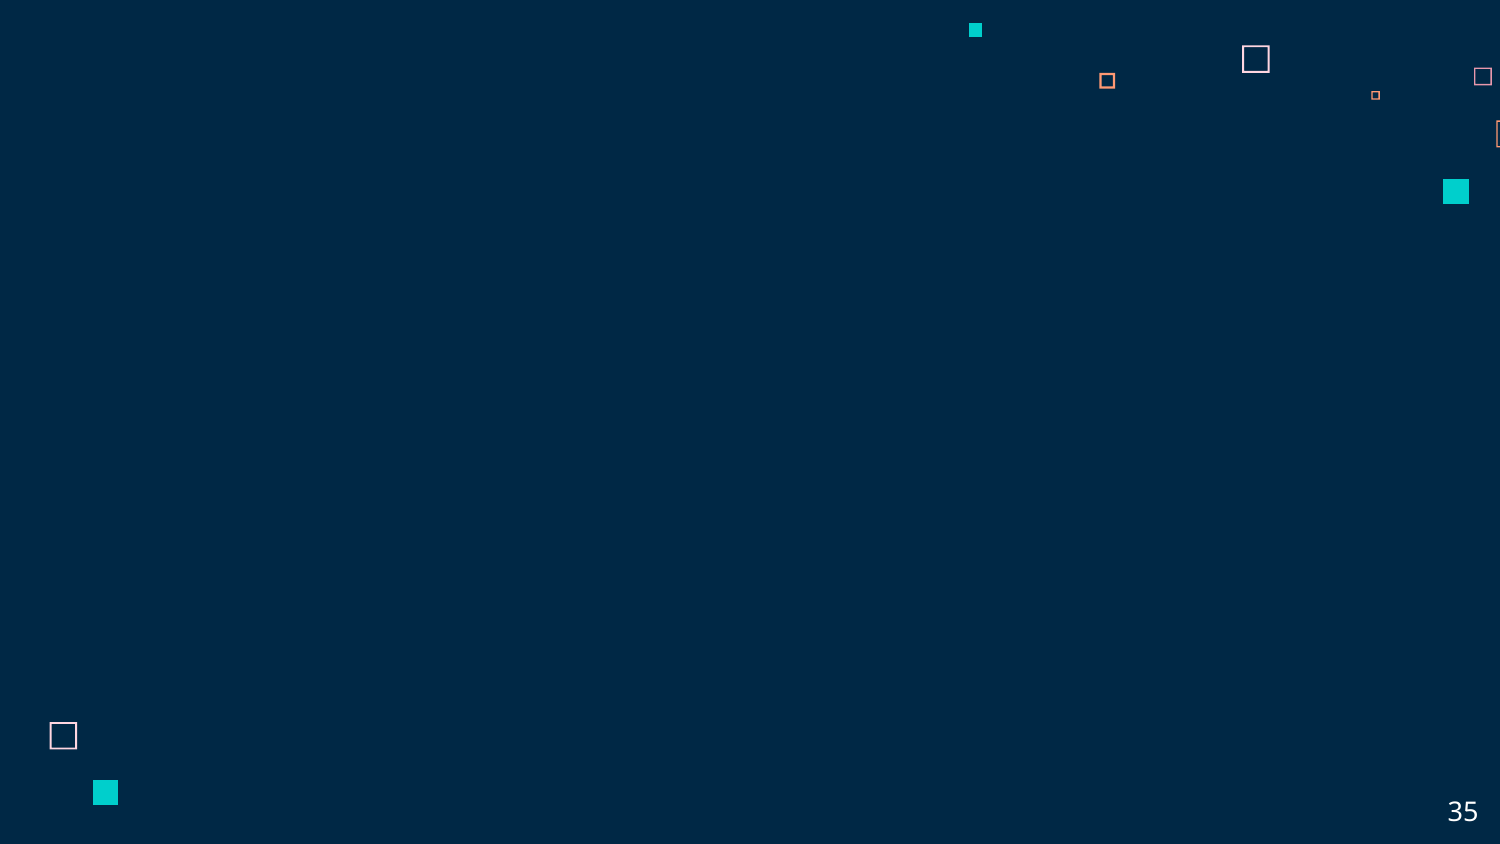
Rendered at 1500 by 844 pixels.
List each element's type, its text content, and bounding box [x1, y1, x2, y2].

slide_number 35 [1403, 779, 1494, 844]
